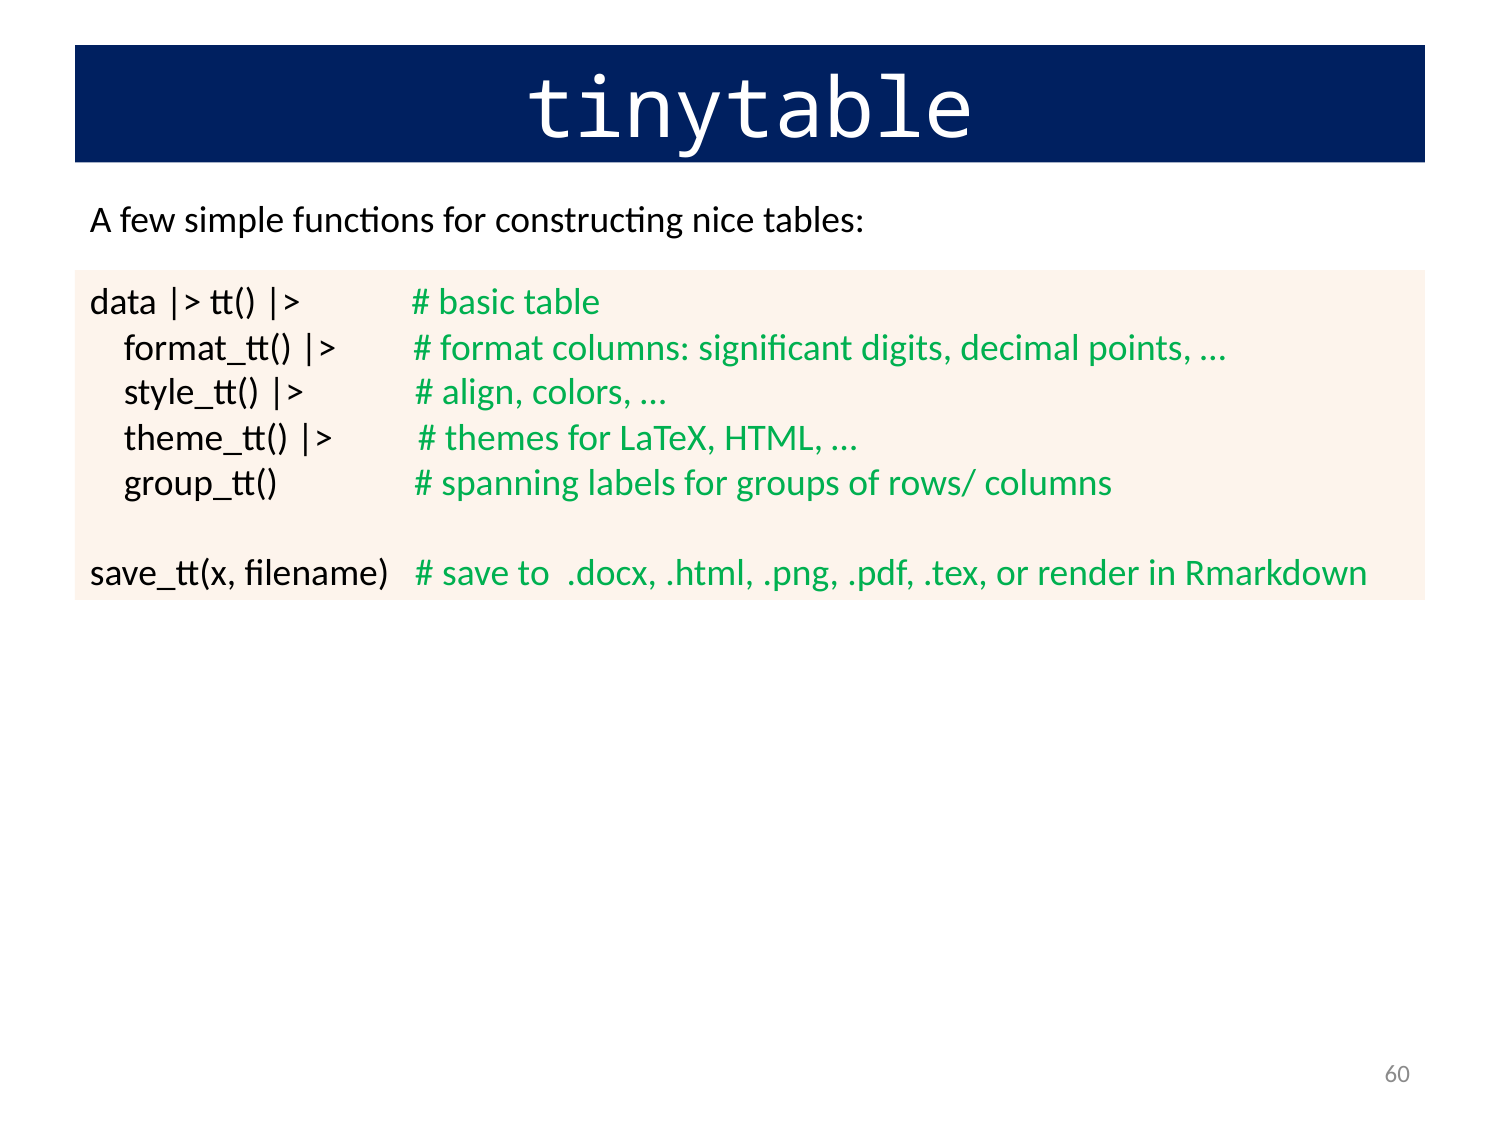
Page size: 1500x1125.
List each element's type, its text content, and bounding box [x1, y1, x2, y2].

slide_number 60 [1074, 1042, 1425, 1103]
title tinytable [75, 45, 1425, 163]
text_box A few simple functions for constructing nice tables: [74, 187, 1425, 248]
text_box data |> tt() |> # basic table format_tt() |> # format columns: significant digits, decimal points, … style_tt() |> # align, colors, … theme_tt() |> # themes for LaTeX, HTML, … group_tt() # spanning labels for groups of rows/ columns save_tt(x, filename) # save to .docx, .html, .png, .pdf, .tex, or render in Rmarkdown [74, 270, 1425, 600]
